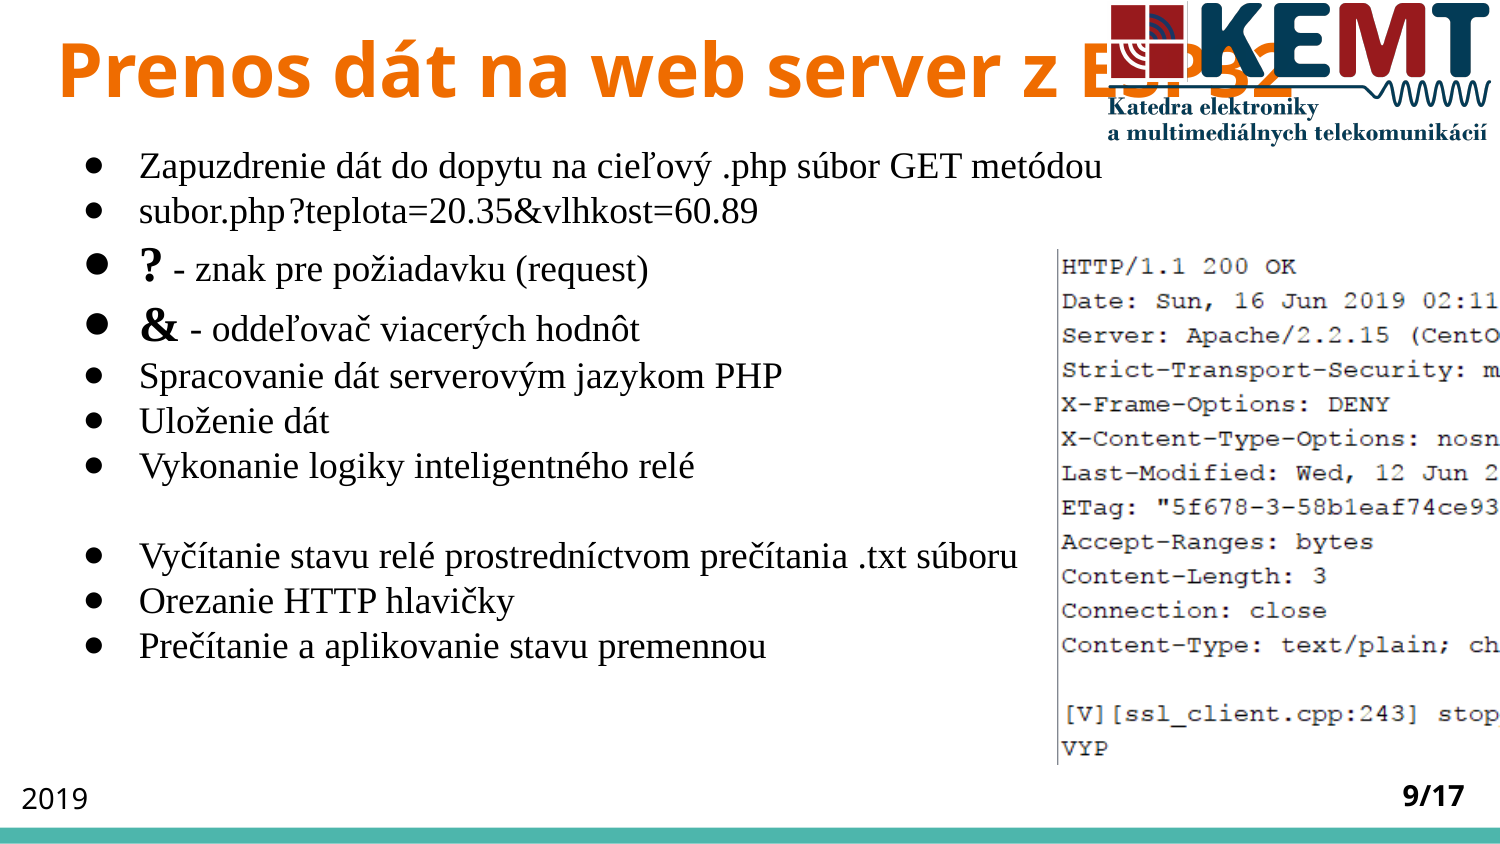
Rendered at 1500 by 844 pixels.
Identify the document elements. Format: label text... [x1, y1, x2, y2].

slide_number ‹#›/17 [1348, 772, 1480, 830]
picture [1094, 0, 1500, 148]
title Prenos dát na web server z ESP32 [41, 7, 1089, 124]
text_box 2019 [6, 764, 113, 819]
picture [1057, 249, 1500, 766]
text_box Zapuzdrenie dát do dopytu na cieľový .php súbor GET metódou subor.php ?teplota=20.35&vlhkost=60.89 ? - znak pre požiadavku (request) & - oddeľovač viacerých hodnôt Spracovanie dát serverovým jazykom PHP Uloženie dát Vykonanie logiky inteligentného relé Vyčítanie stavu relé prostredníctvom prečítania .txt súboru Orezanie HTTP hlavičky Prečítanie a aplikovanie stavu premennou [48, 126, 1412, 762]
